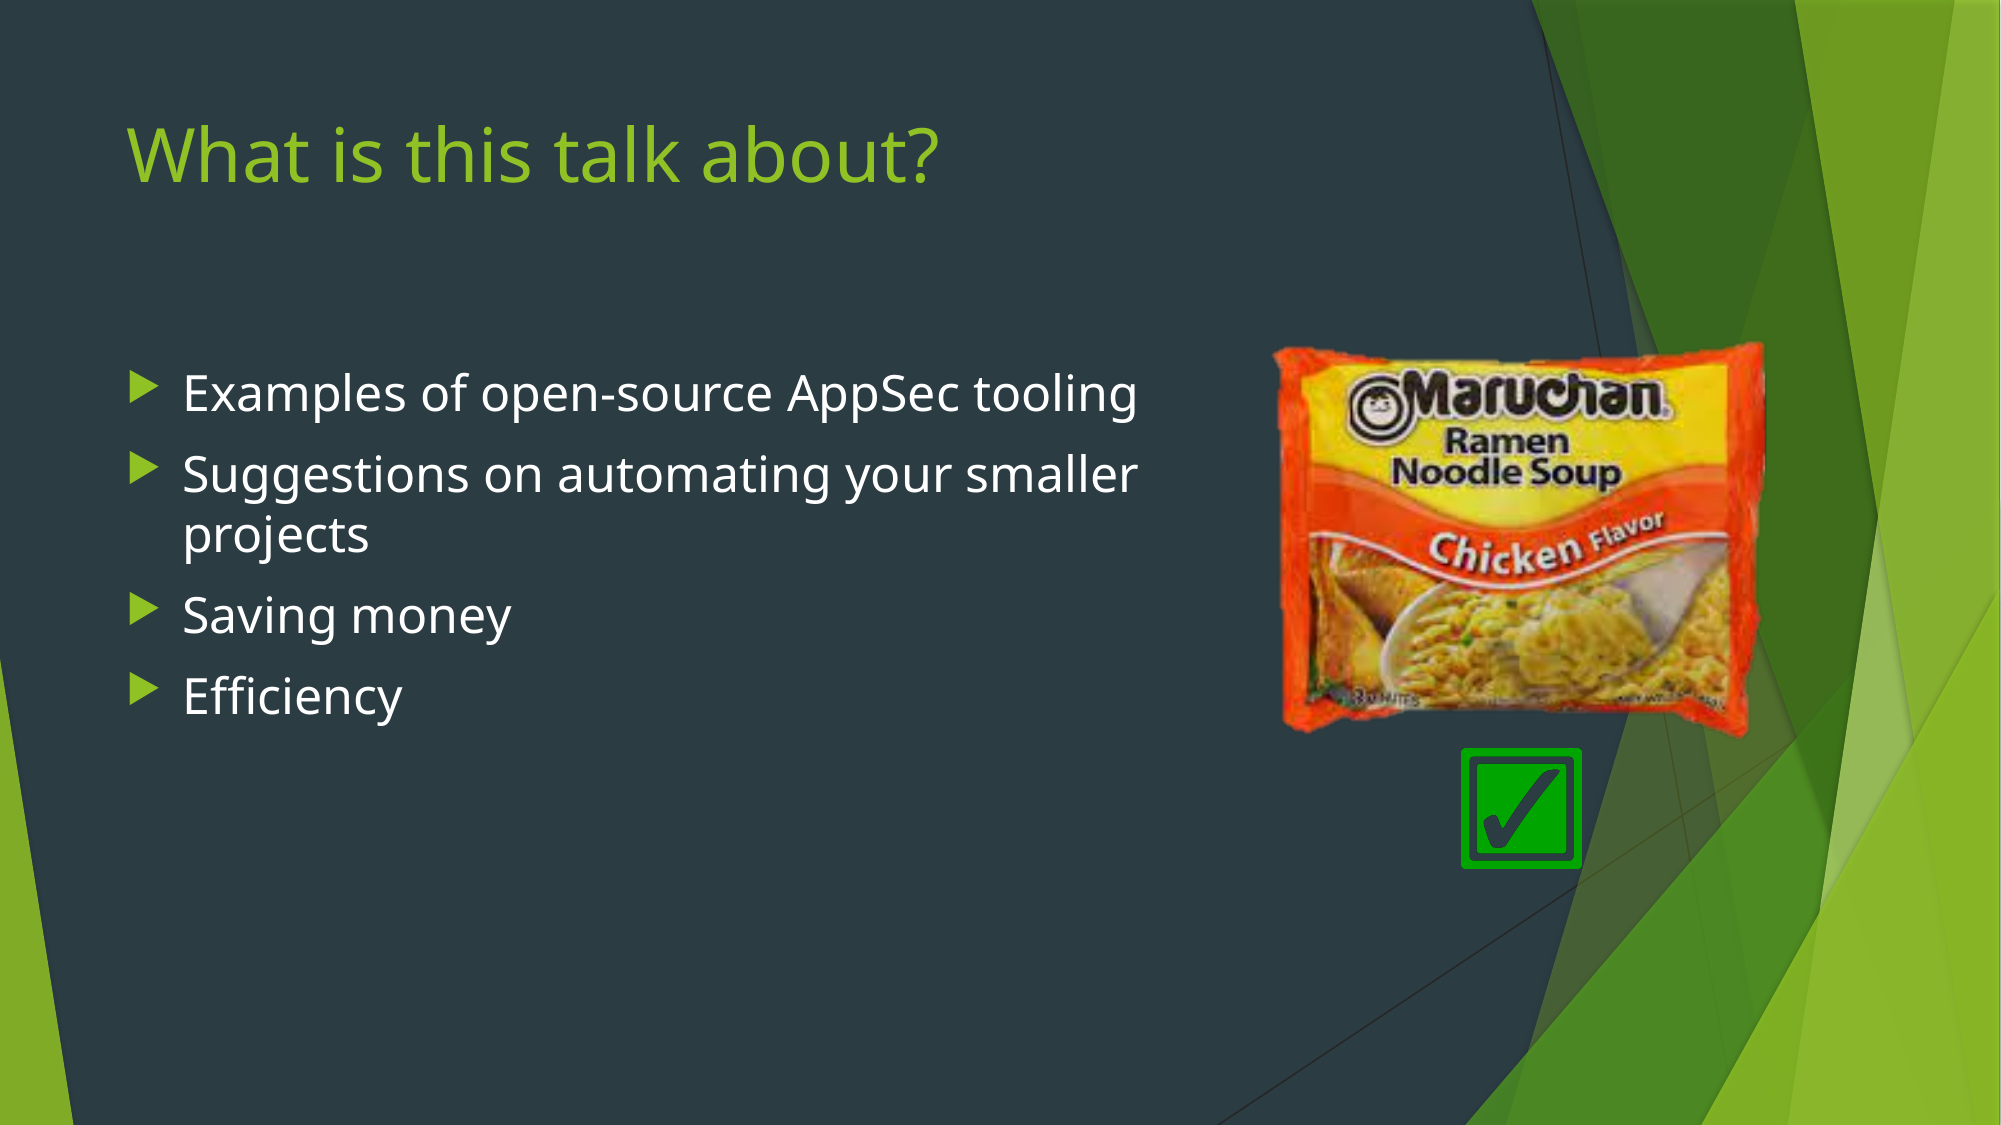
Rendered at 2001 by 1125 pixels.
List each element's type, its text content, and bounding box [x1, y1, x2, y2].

title What is this talk about? [111, 99, 1522, 317]
list Examples of open-source AppSec tooling Suggestions on automating your smaller projects Saving money Efficiency [111, 354, 1199, 992]
picture [1232, 246, 1810, 869]
